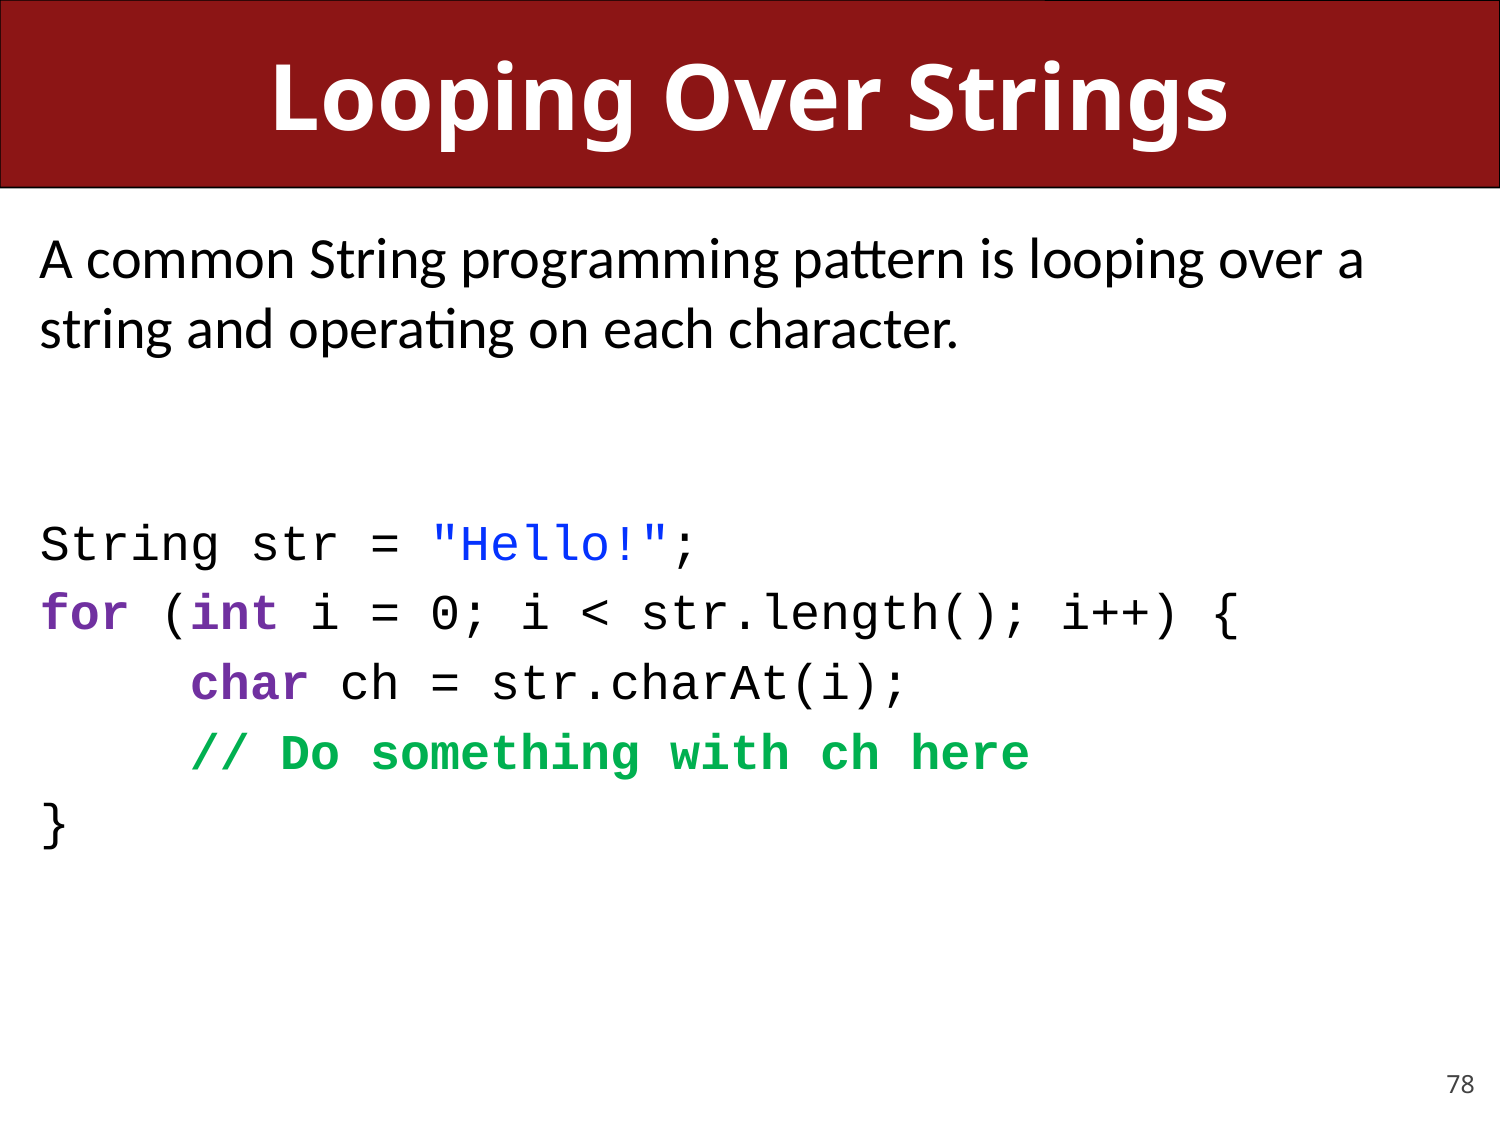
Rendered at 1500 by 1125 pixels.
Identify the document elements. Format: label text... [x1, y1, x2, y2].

title Looping Over Strings [75, 0, 1425, 188]
list A common String programming pattern is looping over a string and operating on each character. String str = "Hello!"; for (int i = 0; i < str.length(); i++) { char ch = str.charAt(i); // Do something with ch here } [24, 212, 1475, 1063]
